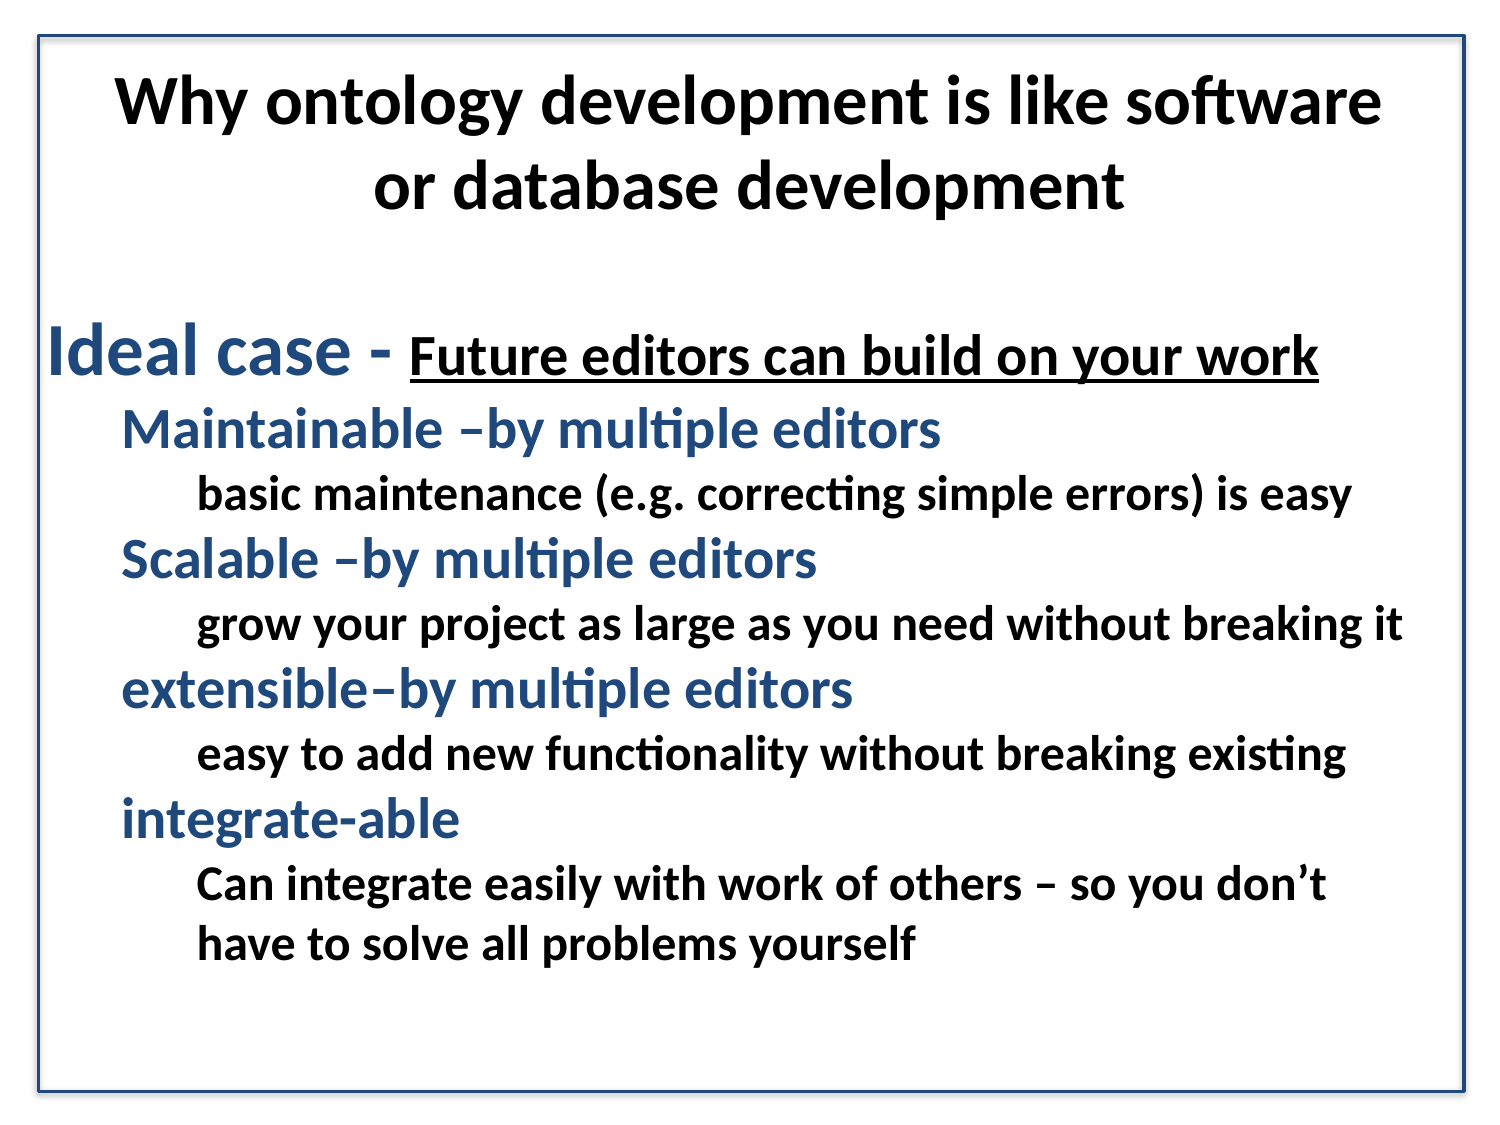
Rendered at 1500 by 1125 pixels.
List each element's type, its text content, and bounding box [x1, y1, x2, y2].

text_box [37, 35, 1465, 1092]
text_box Ideal case - Future editors can build on your work Maintainable –by multiple editors basic maintenance (e.g. correcting simple errors) is easy Scalable –by multiple editors grow your project as large as you need without breaking it extensible–by multiple editors easy to add new functionality without breaking existing integrate-able Can integrate easily with work of others – so you don’t have to solve all problems yourself [31, 292, 1453, 978]
